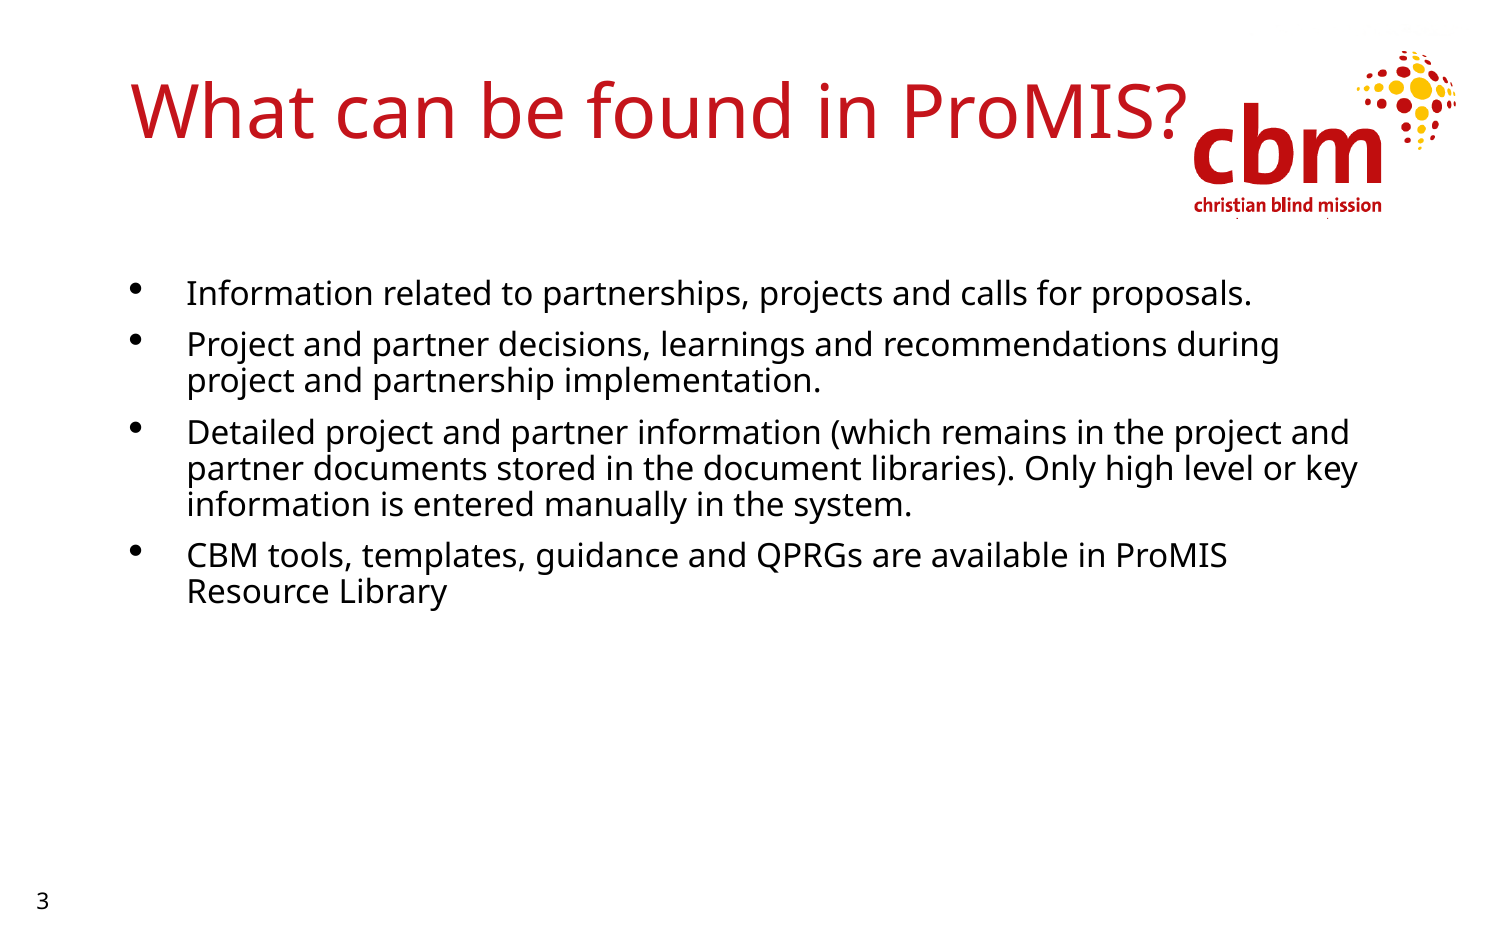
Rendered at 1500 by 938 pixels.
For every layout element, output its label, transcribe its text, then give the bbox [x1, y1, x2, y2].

slide_number 3 [21, 878, 472, 938]
list Information related to partnerships, projects and calls for proposals. Project and partner decisions, learnings and recommendations during project and partnership implementation. Detailed project and partner information (which remains in the project and partner documents stored in the document libraries). Only high level or key information is entered manually in the system. CBM tools, templates, guidance and QPRGs are available in ProMIS Resource Library [130, 276, 1370, 818]
picture [1166, 24, 1490, 236]
title What can be found in ProMIS? [130, 77, 1370, 225]
